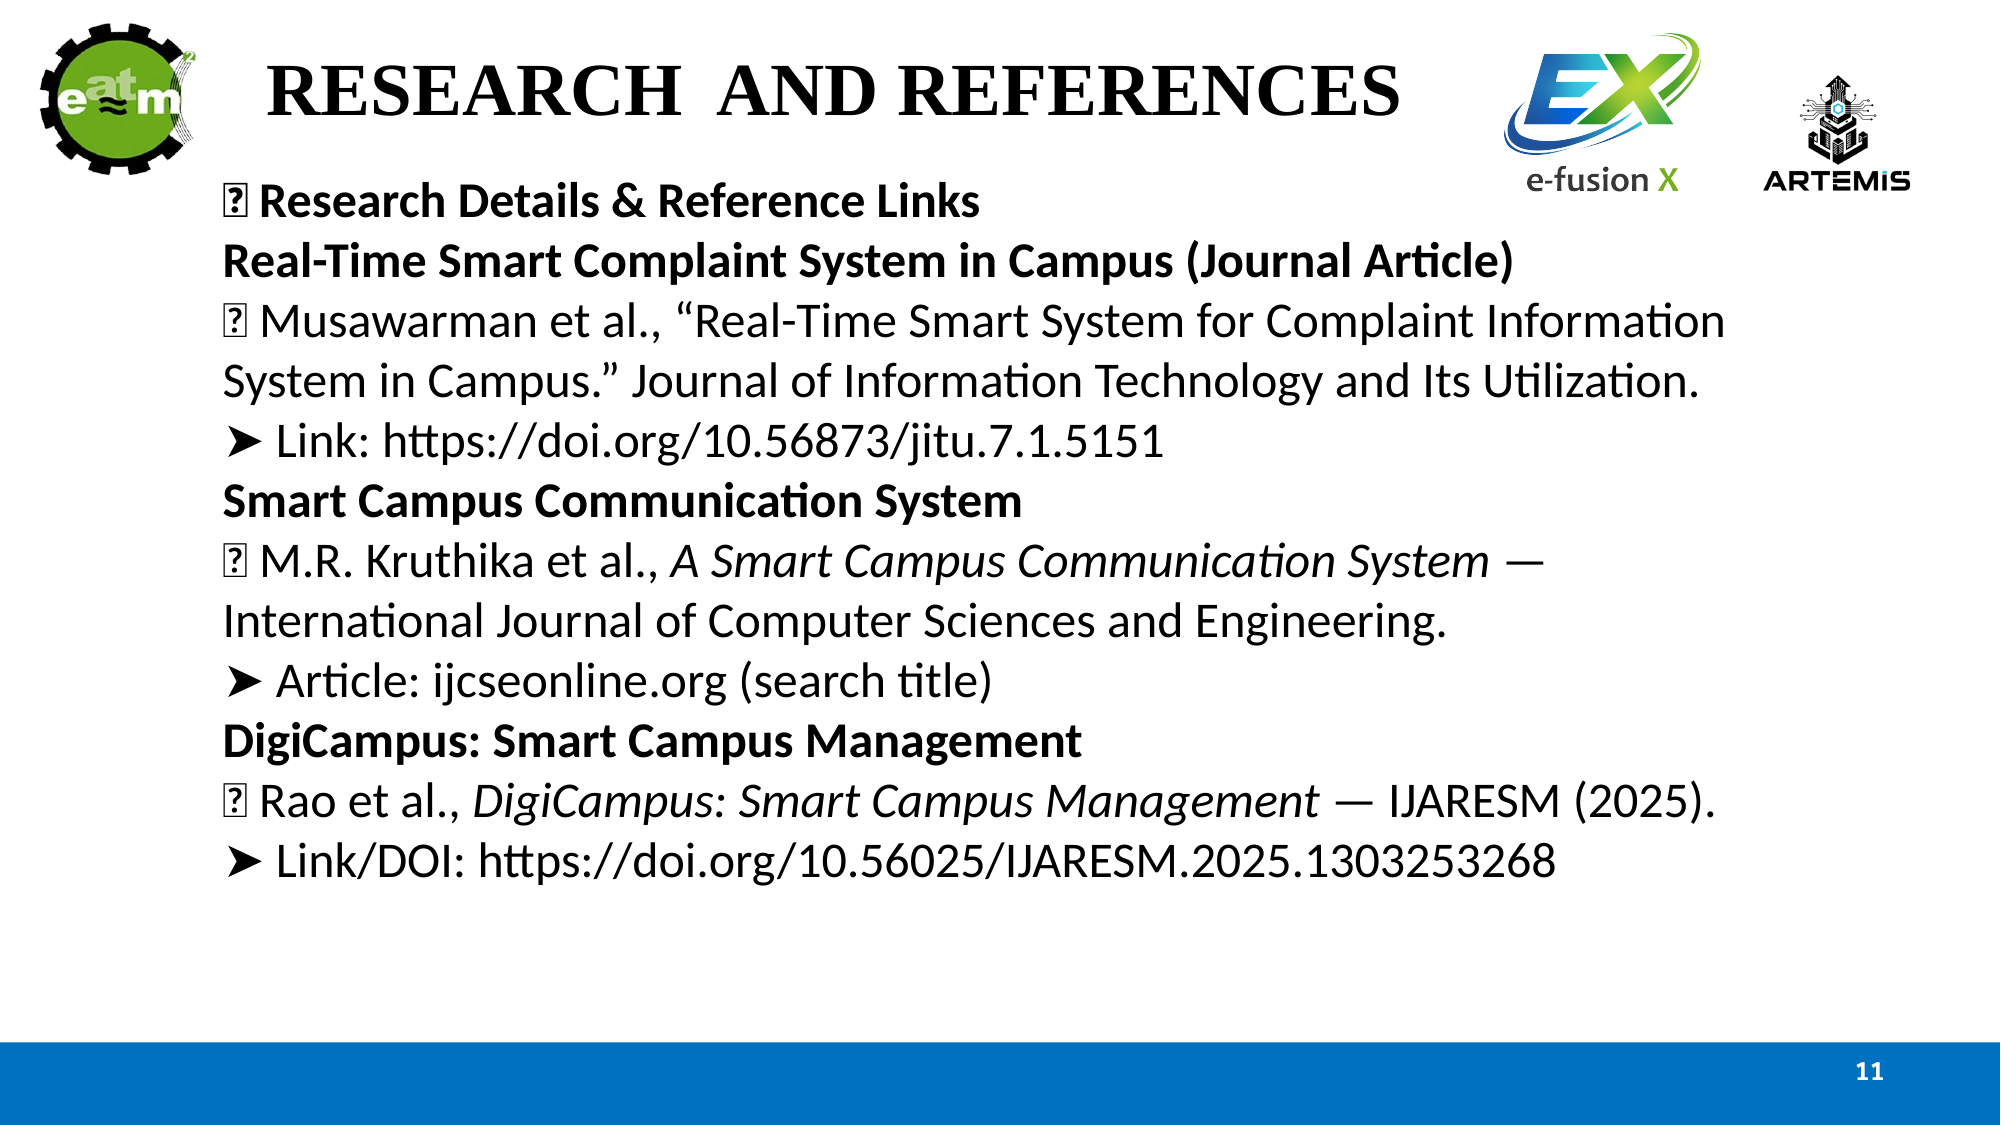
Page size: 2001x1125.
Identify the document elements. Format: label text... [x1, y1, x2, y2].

title RESEARCH AND REFERENCES [235, 0, 1434, 160]
picture [1504, 2, 1976, 278]
picture [28, 13, 209, 183]
slide_number 11 [1433, 1042, 1900, 1103]
text_box [0, 1042, 2000, 1125]
text_box 📖 Research Details & Reference Links Real-Time Smart Complaint System in Campus (Journal Article) 📄 Musawarman et al., “Real-Time Smart System for Complaint Information System in Campus.” Journal of Information Technology and Its Utilization. ➤ Link: https://doi.org/10.56873/jitu.7.1.5151 Smart Campus Communication System 📄 M.R. Kruthika et al., A Smart Campus Communication System — International Journal of Computer Sciences and Engineering. ➤ Article: ijcseonline.org (search title) DigiCampus: Smart Campus Management 📄 Rao et al., DigiCampus: Smart Campus Management — IJARESM (2025). ➤ Link/DOI: https://doi.org/10.56025/IJARESM.2025.1303253268 [207, 160, 1748, 956]
